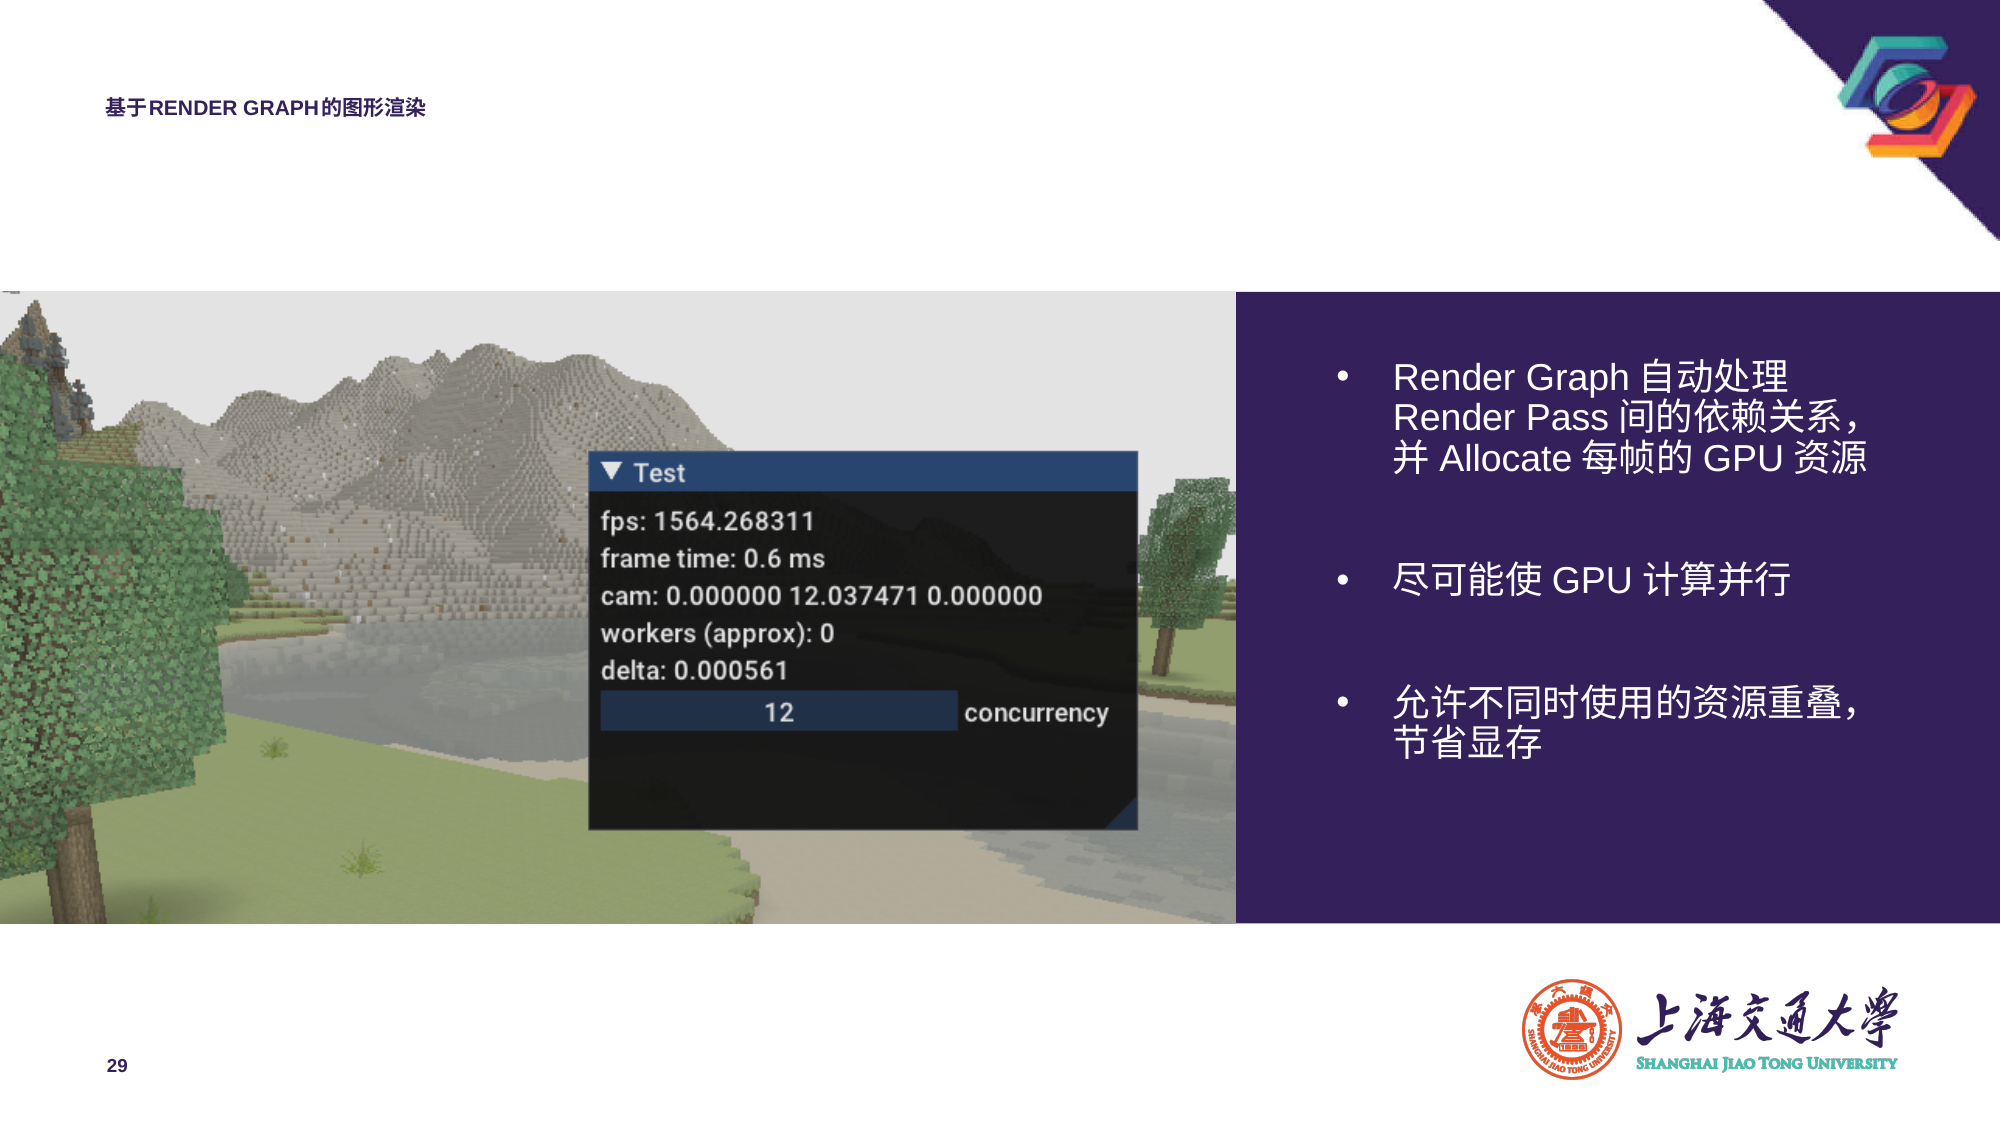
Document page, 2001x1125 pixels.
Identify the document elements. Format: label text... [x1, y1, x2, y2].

title 基于Render Graph的图形渲染 [105, 22, 1749, 195]
list Render Graph自动处理Render Pass间的依赖关系，并Allocate每帧的GPU资源 尽可能使GPU计算并行 允许不同时使用的资源重叠，节省显存 [1321, 350, 1916, 854]
picture [0, 0, 2000, 1125]
slide_number 29 [106, 1034, 179, 1095]
